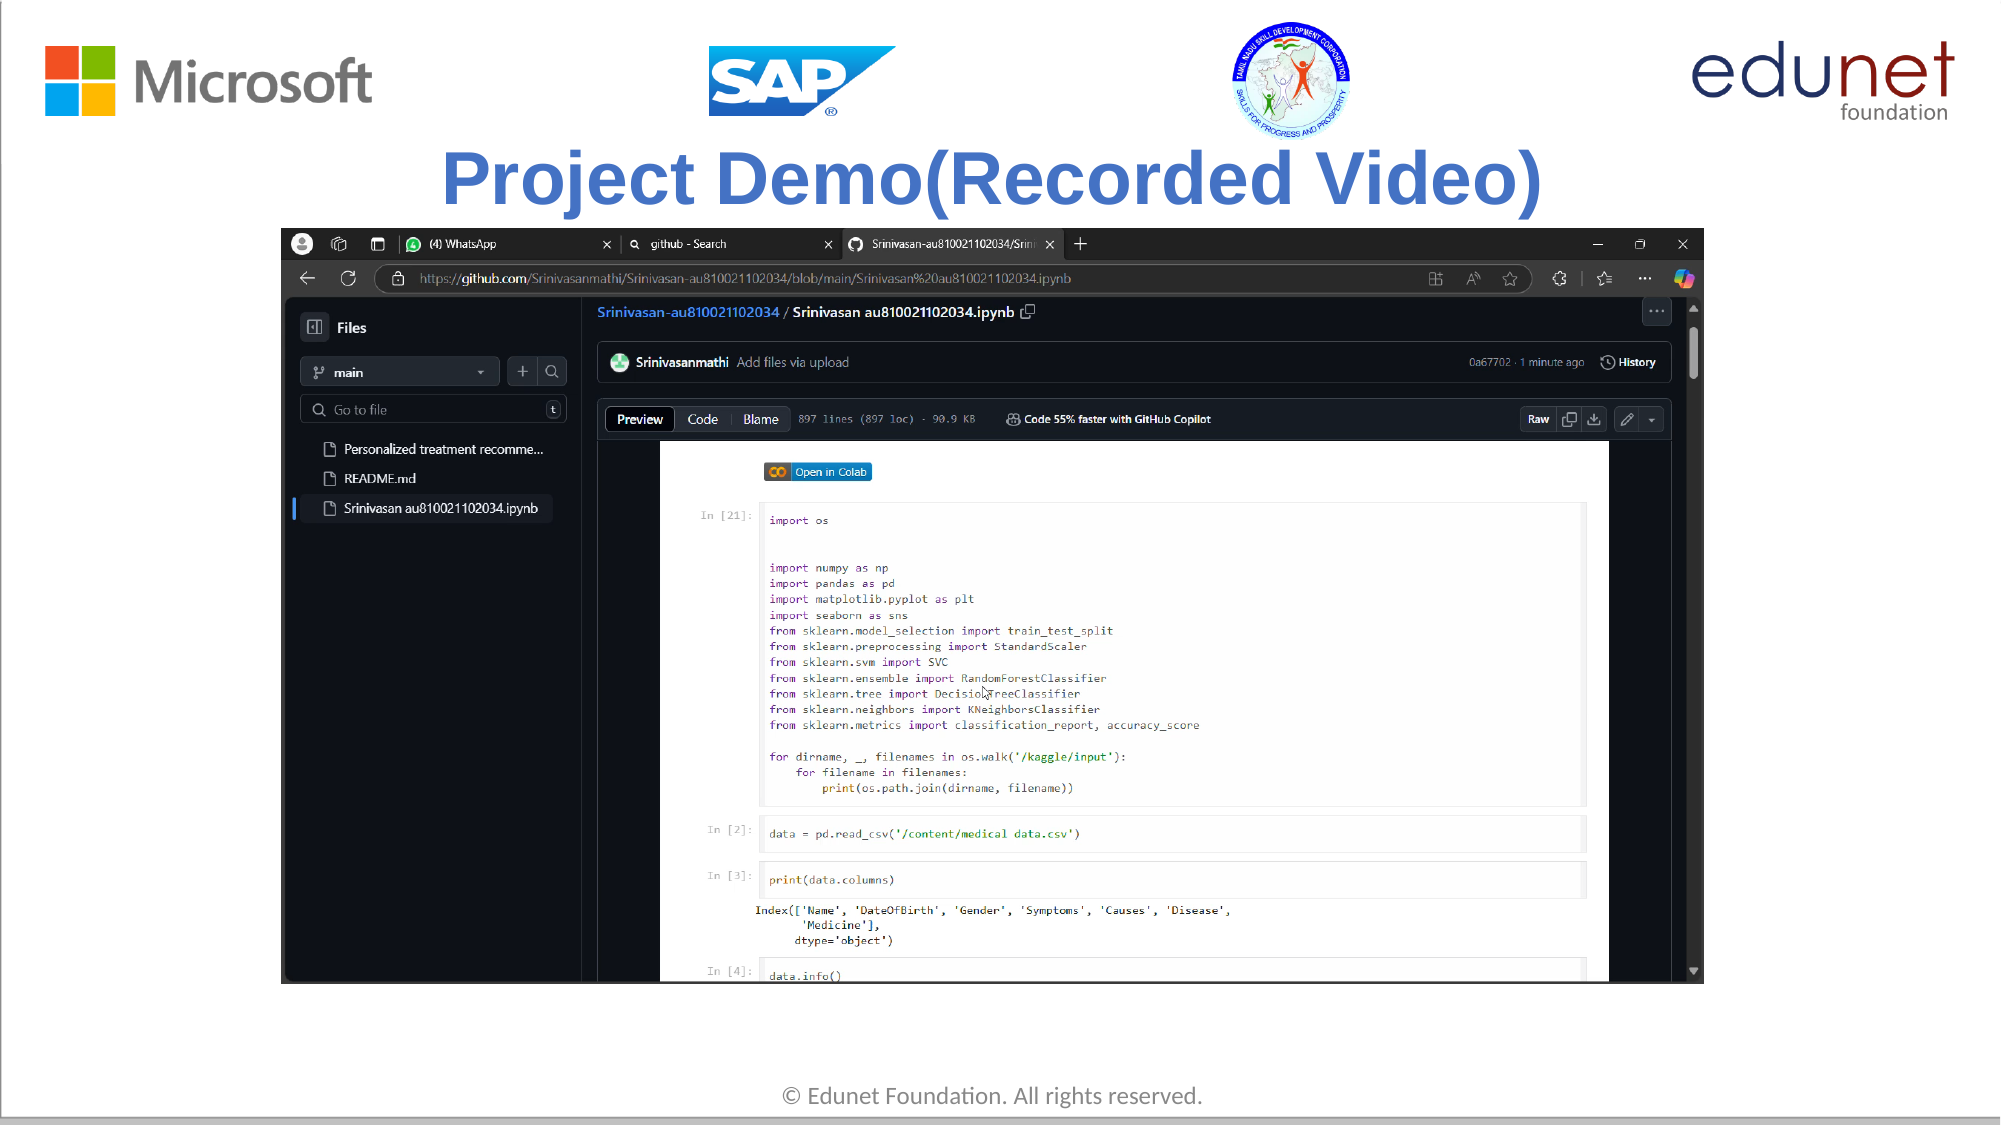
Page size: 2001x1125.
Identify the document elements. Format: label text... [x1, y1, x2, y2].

picture [1686, 37, 1957, 125]
title Project Demo(Recorded Video) [242, 92, 1743, 228]
picture [45, 46, 372, 116]
picture [0, 0, 2001, 1125]
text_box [280, 227, 1705, 985]
footer © Edunet Foundation. All rights reserved. [655, 1065, 1331, 1125]
picture [709, 48, 896, 92]
picture [1232, 22, 1350, 92]
